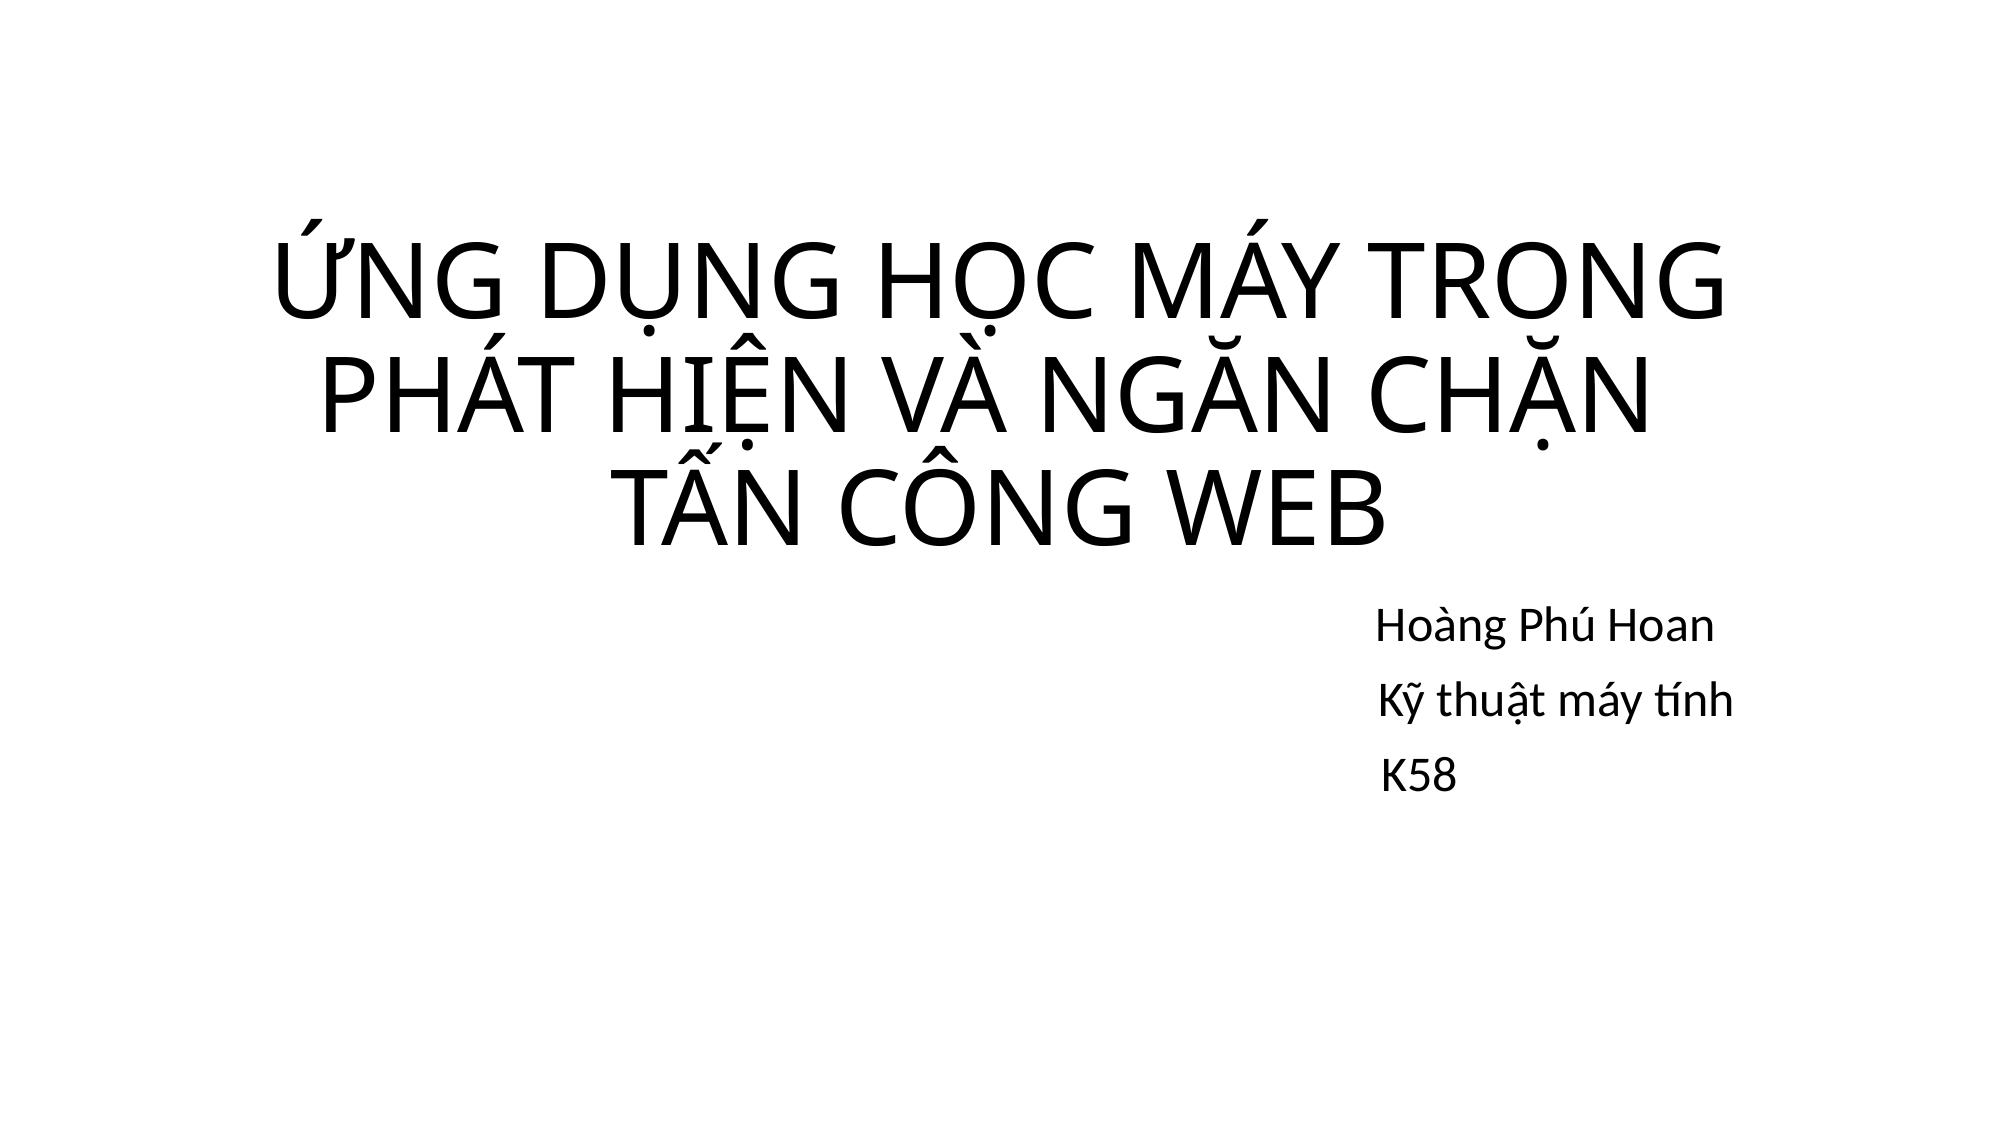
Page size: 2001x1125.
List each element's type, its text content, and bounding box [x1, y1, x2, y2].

title ỨNG DỤNG HỌC MÁY TRONG PHÁT HIỆN VÀ NGĂN CHẶN TẤN CÔNG WEB [249, 184, 1750, 576]
subtitle Hoàng Phú Hoan Kỹ thuật máy tính K58 [249, 590, 1750, 863]
